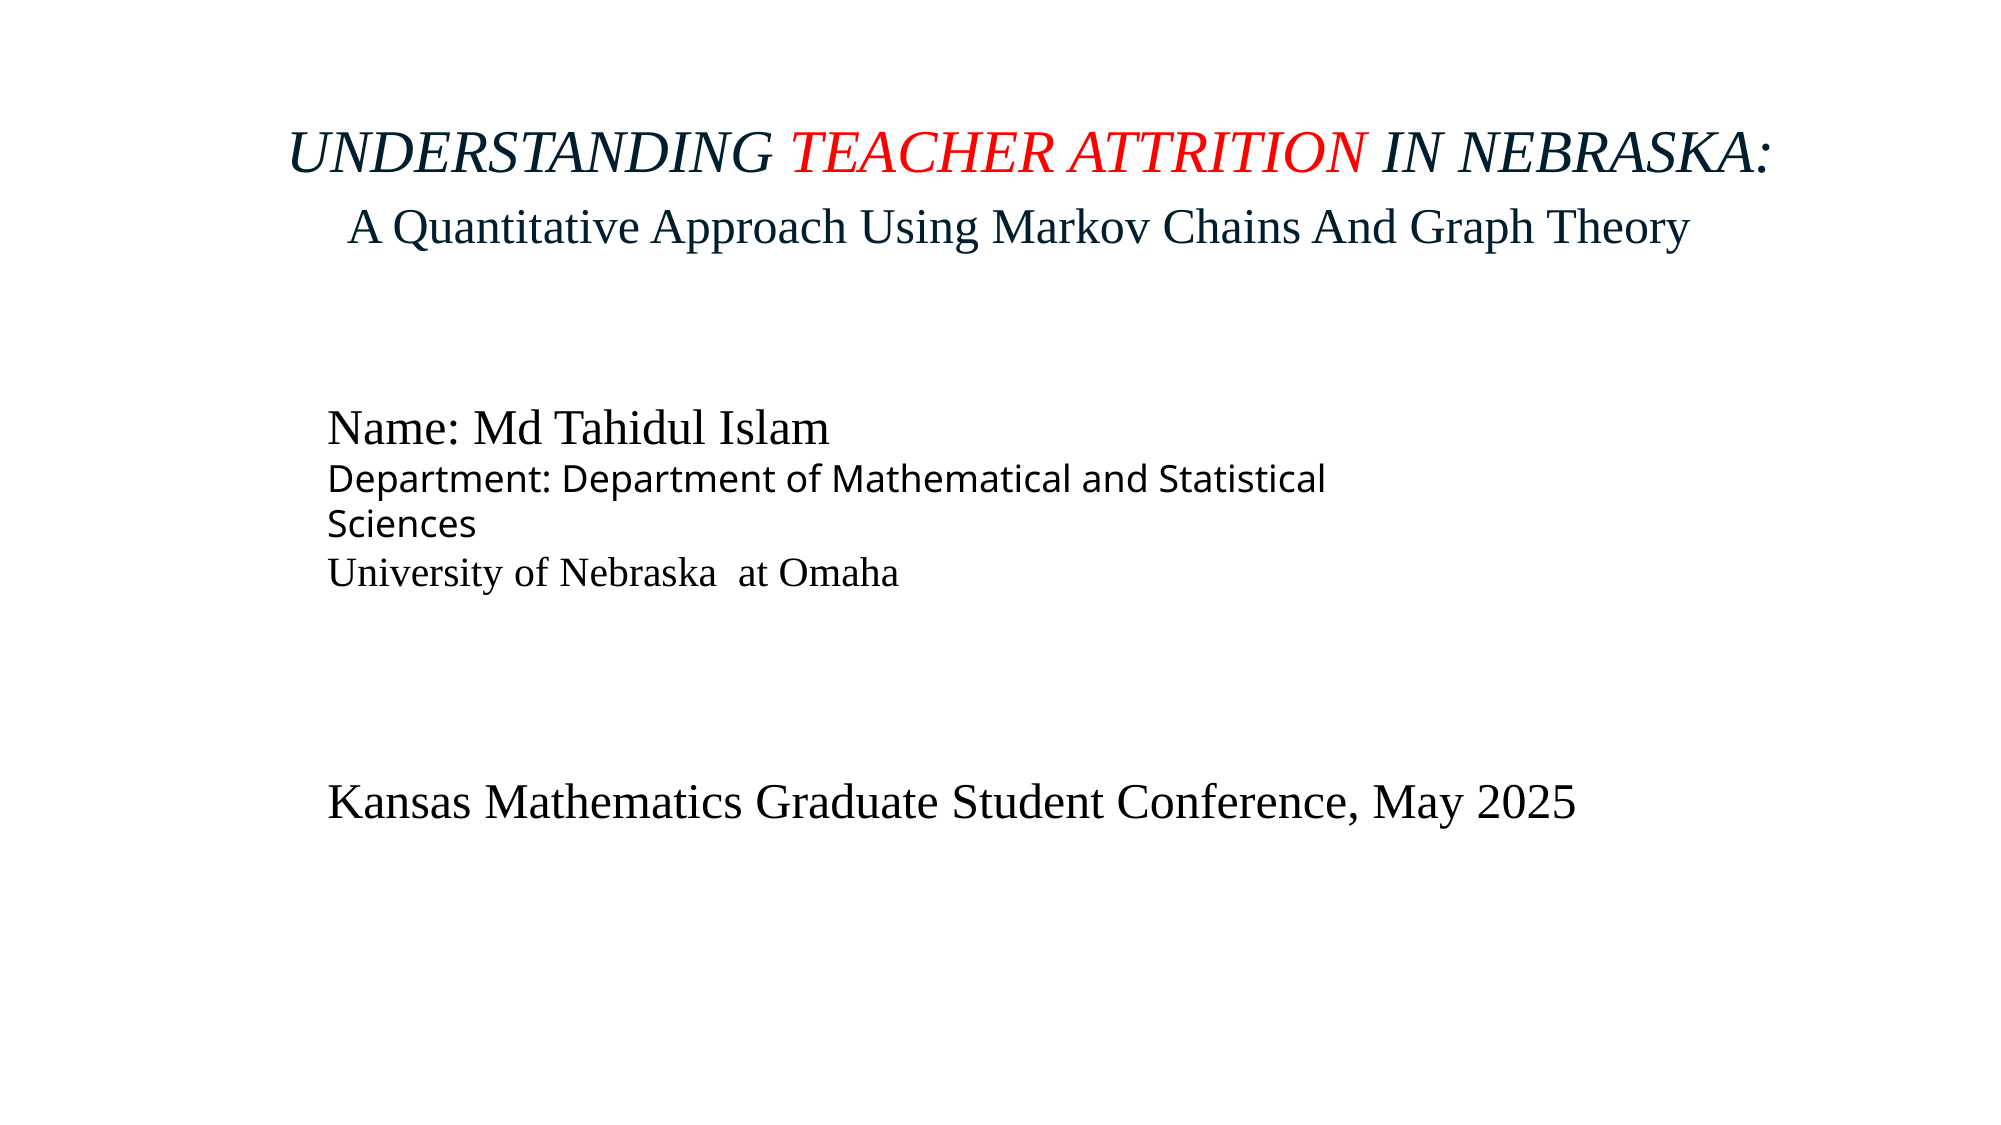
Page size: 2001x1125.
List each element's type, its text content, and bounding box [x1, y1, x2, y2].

title UNDERSTANDING TEACHER ATTRITION IN NEBRASKA: [197, 111, 1865, 193]
subtitle A Quantitative Approach Using Markov Chains And Graph Theory [331, 192, 1832, 250]
text_box Kansas Mathematics Graduate Student Conference, May 2025 [312, 760, 1692, 836]
text_box Name: Md Tahidul Islam Department: Department of Mathematical and Statistical Sciences University of Nebraska at Omaha [311, 387, 1421, 603]
